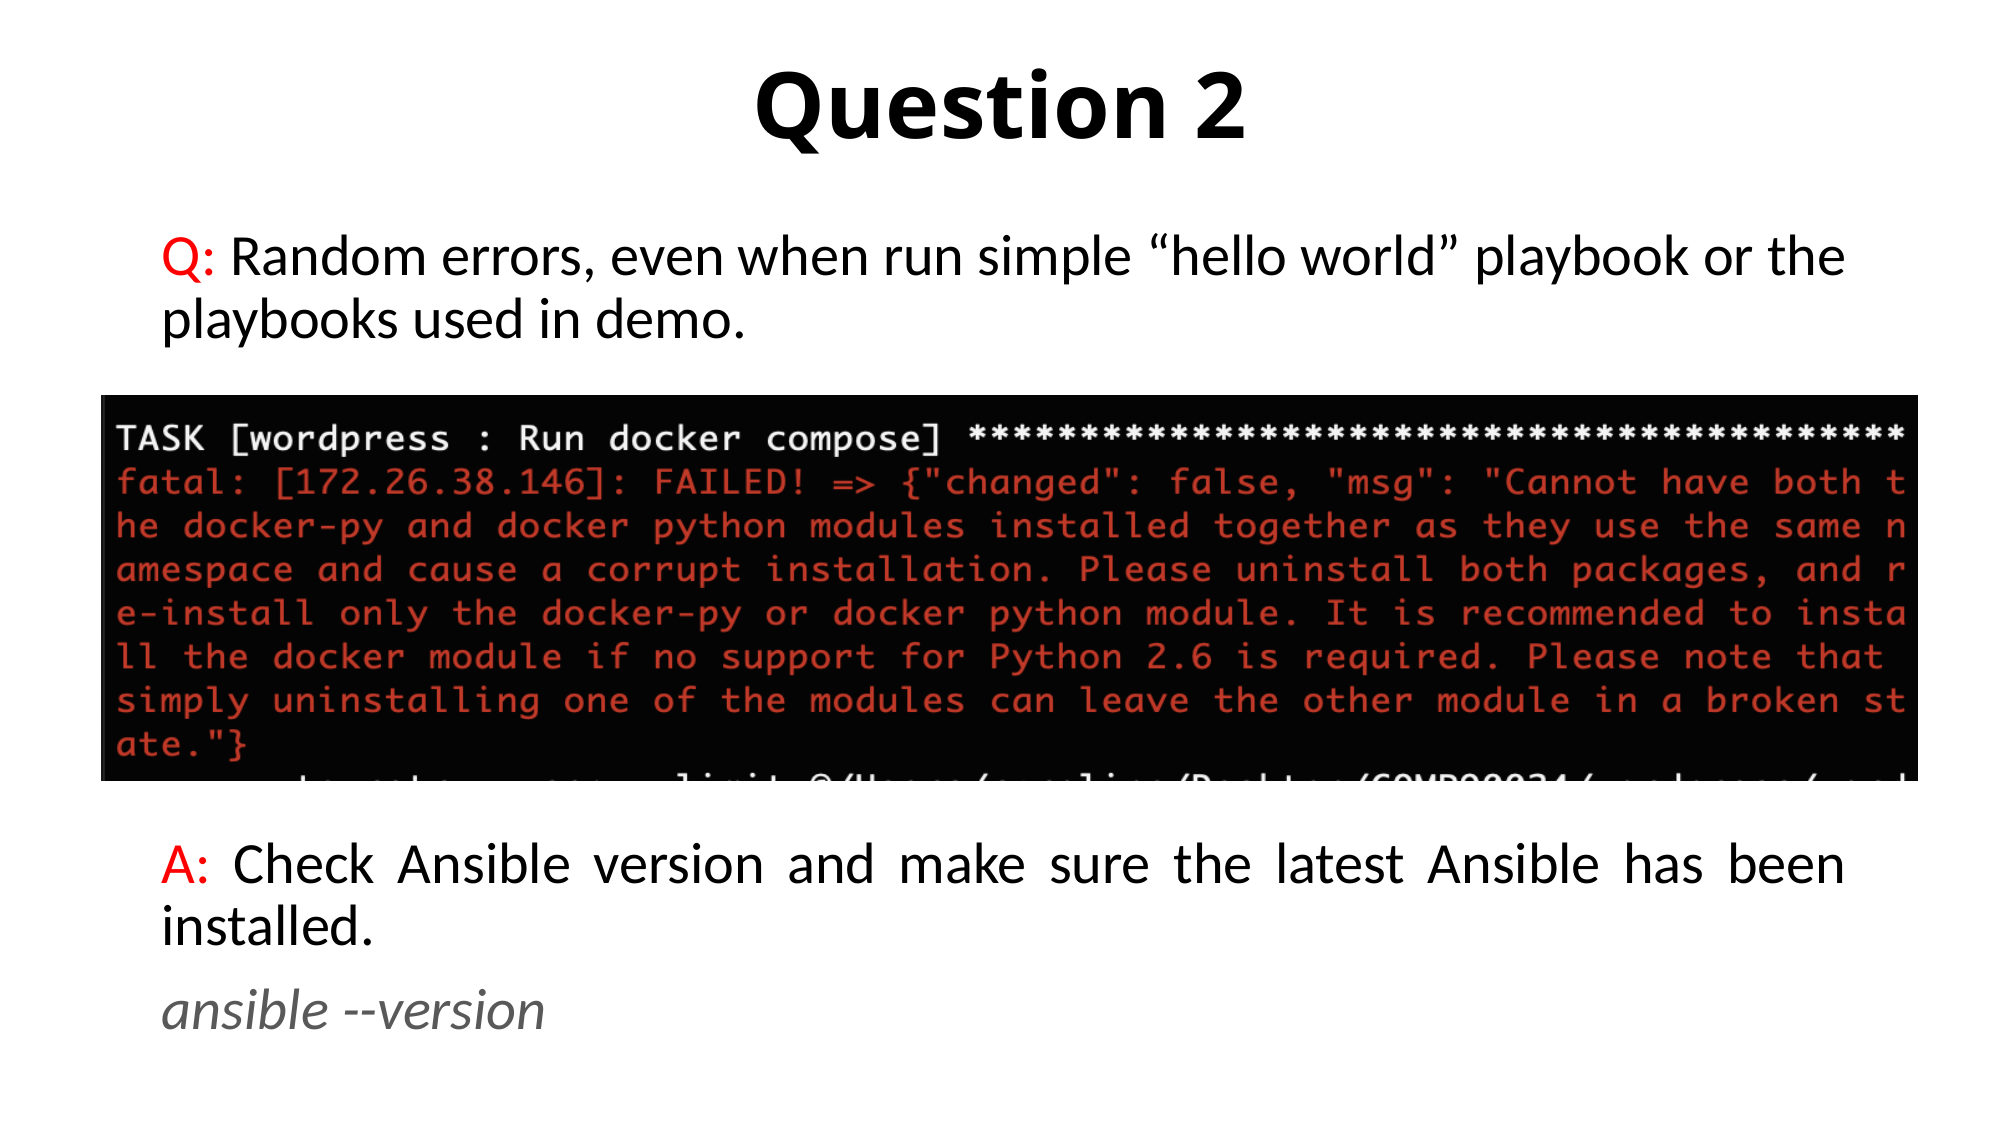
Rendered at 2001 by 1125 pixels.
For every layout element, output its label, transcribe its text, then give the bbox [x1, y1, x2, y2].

picture [101, 395, 1918, 781]
title Question 2 [137, 0, 1863, 218]
list Q: Random errors, even when run simple “hello world” playbook or the playbooks used in demo. A: Check Ansible version and make sure the latest Ansible has been installed. ansible --version [137, 781, 1863, 1056]
list Q: Random errors, even when run simple “hello world” playbook or the playbooks used in demo. A: Check Ansible version and make sure the latest Ansible has been installed. ansible --version [137, 218, 1863, 395]
